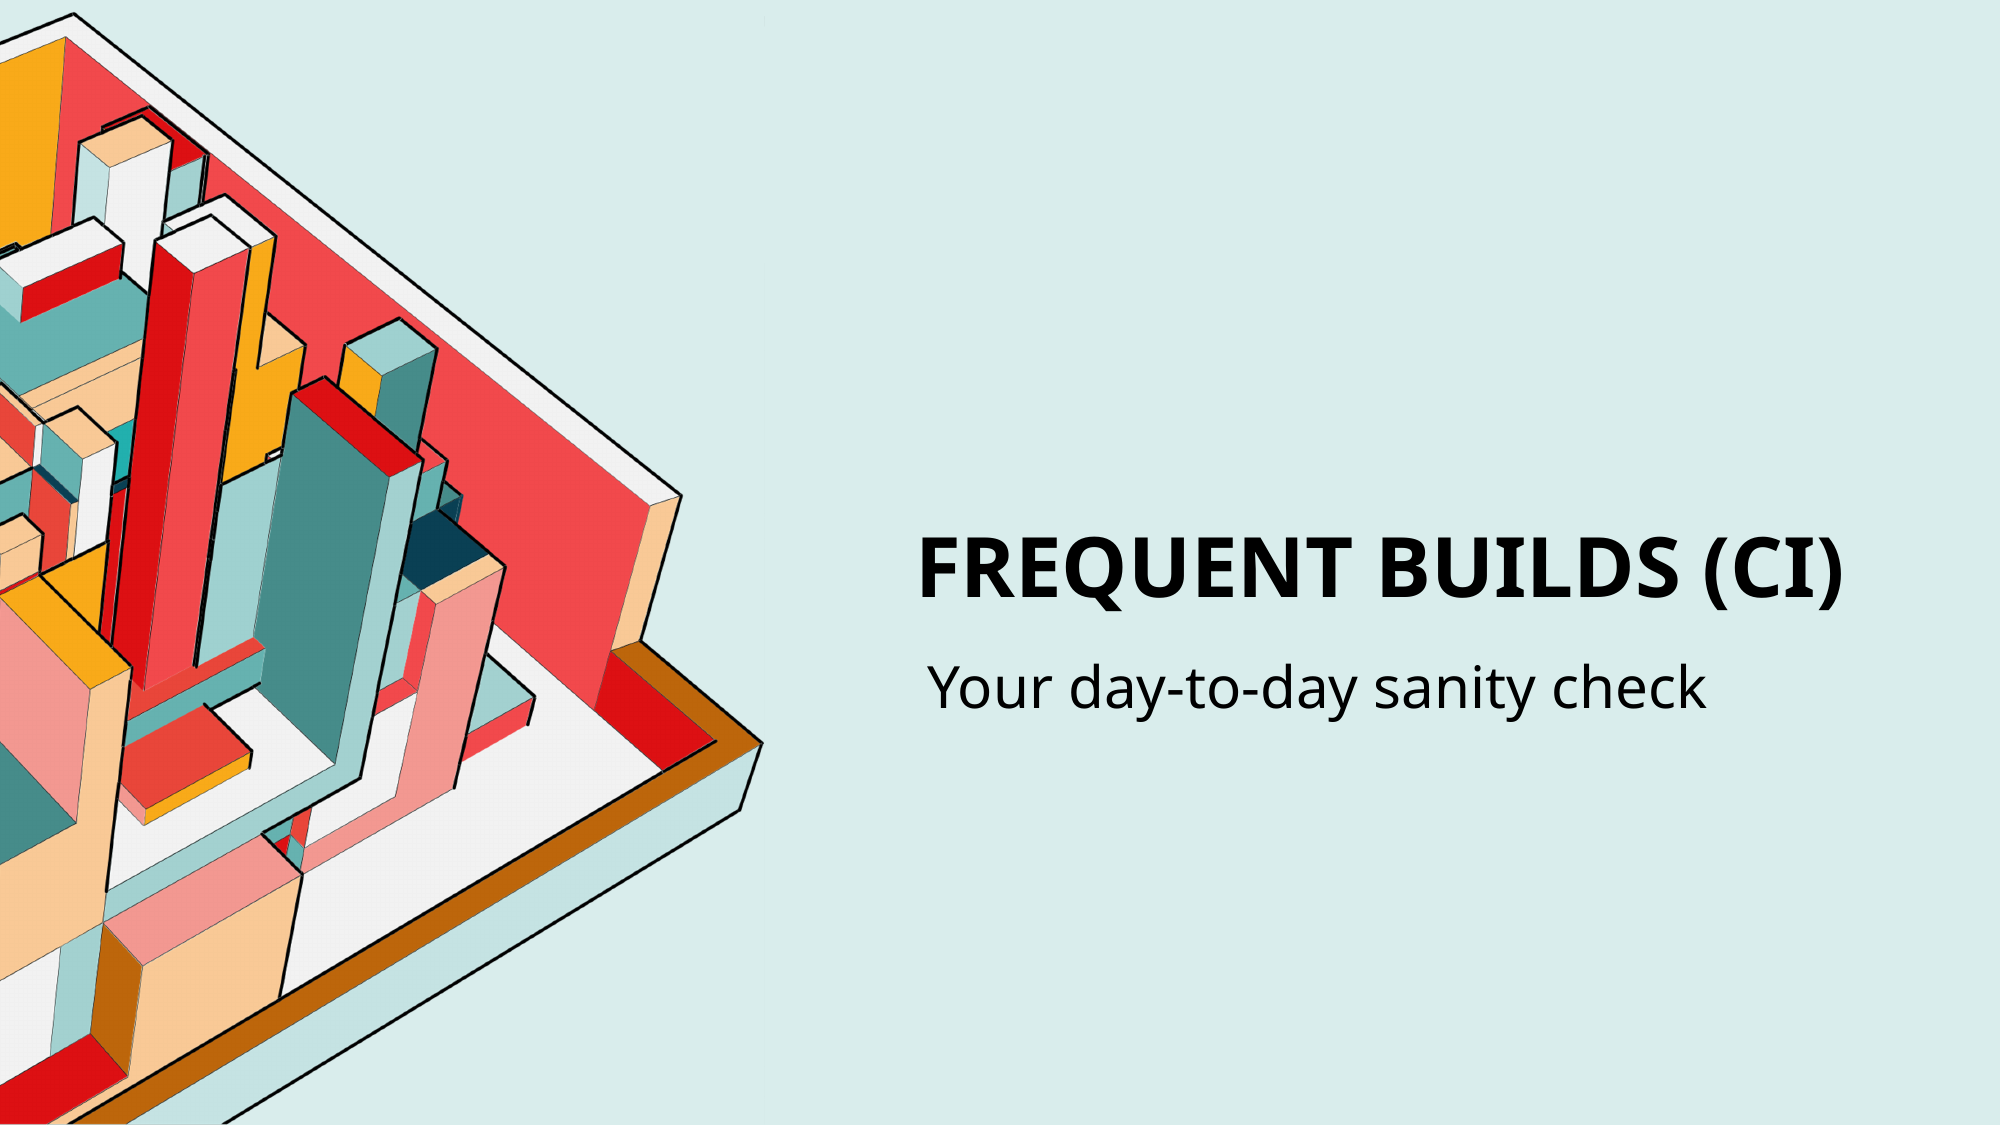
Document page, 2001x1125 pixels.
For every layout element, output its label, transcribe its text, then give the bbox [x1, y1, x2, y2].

title Frequent builds (CI) [900, 78, 1900, 623]
picture [0, 0, 765, 1125]
list Your day-to-day sanity check [912, 662, 1829, 1024]
